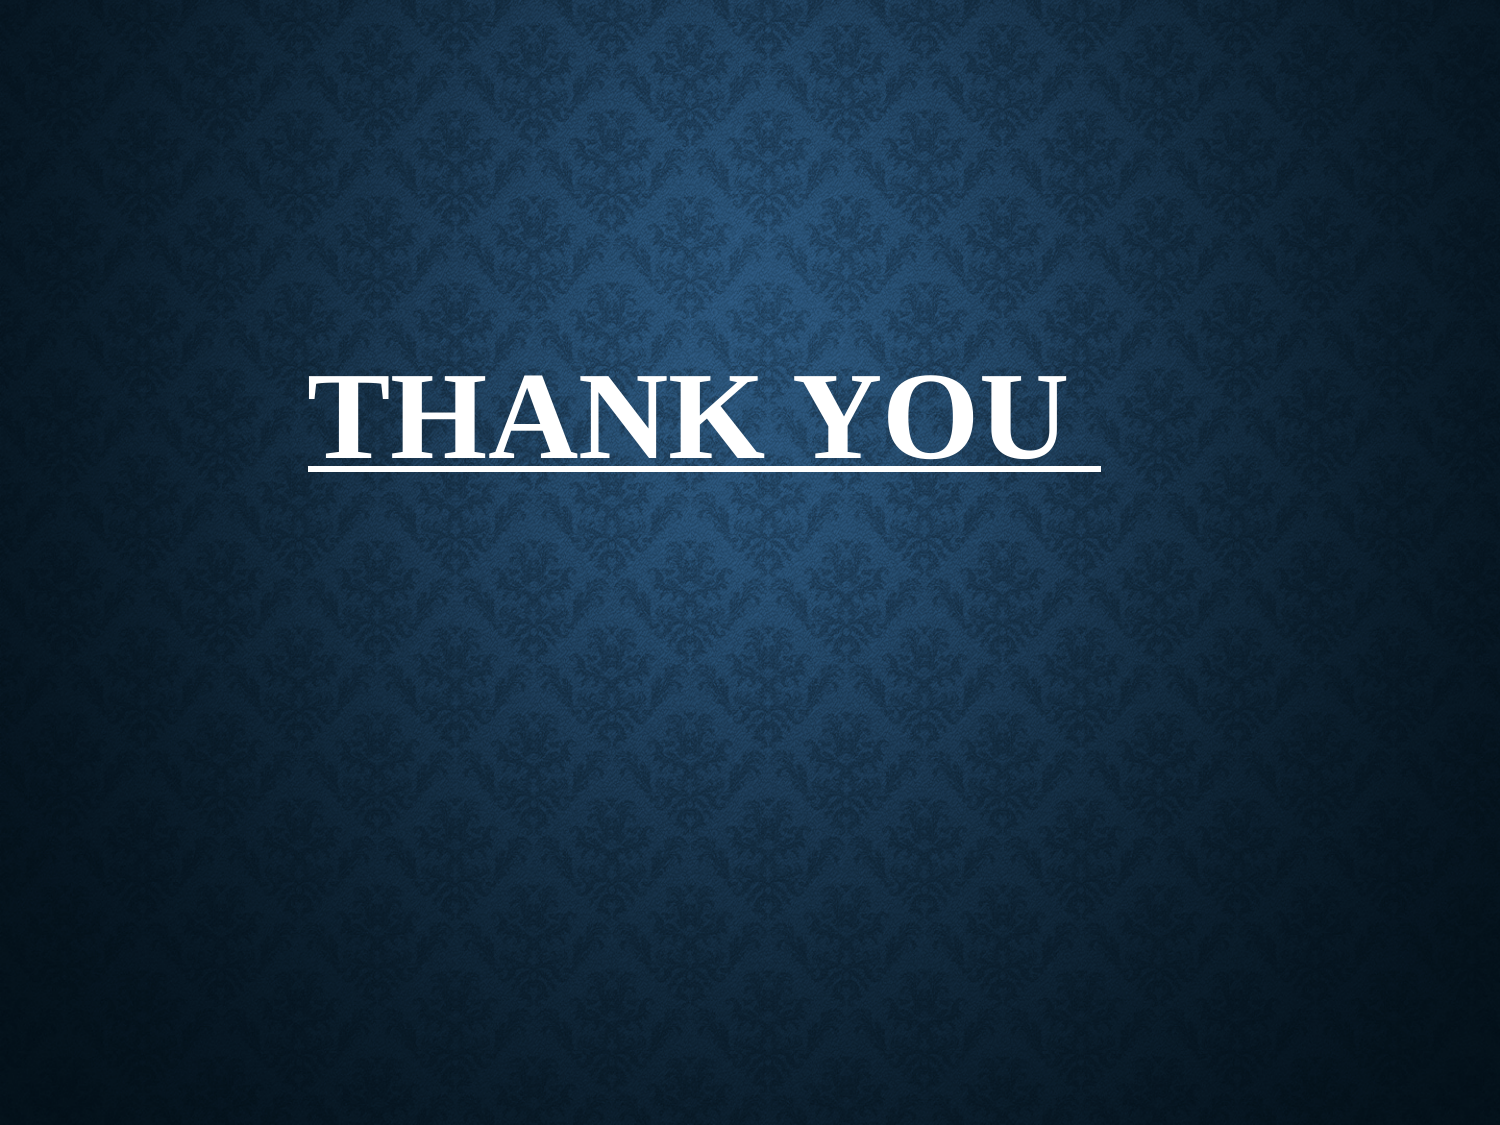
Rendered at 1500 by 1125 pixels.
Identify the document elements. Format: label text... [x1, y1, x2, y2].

title Thank You [67, 215, 1342, 651]
